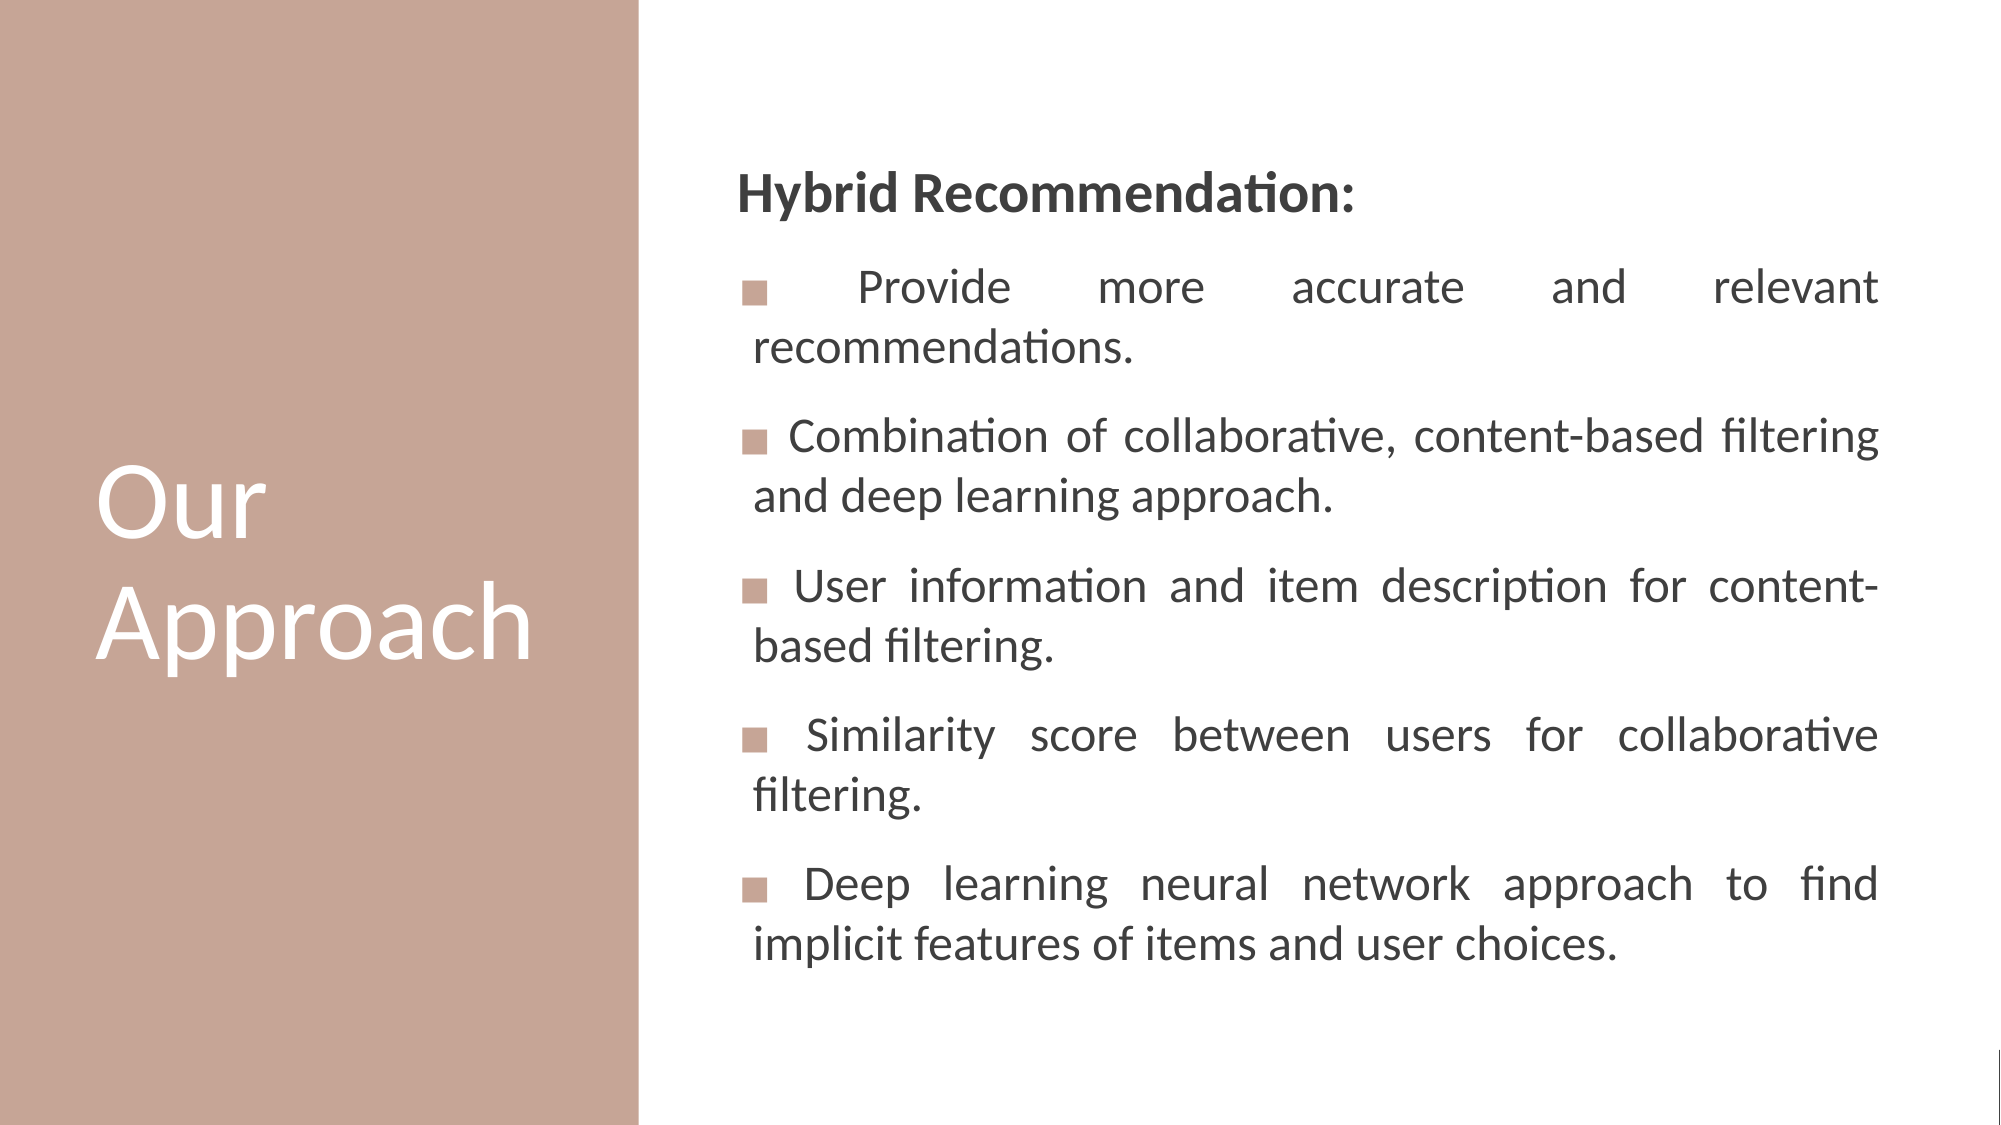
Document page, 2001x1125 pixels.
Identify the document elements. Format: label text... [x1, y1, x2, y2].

text_box [0, 0, 639, 1125]
list Hybrid Recommendation: Provide more accurate and relevant recommendations. Combination of collaborative, content-based filtering and deep learning approach. User information and item description for content-based filtering. Similarity score between users for collaborative filtering. Deep learning neural network approach to find implicit features of items and user choices. [737, 99, 1880, 1026]
text_box [639, 0, 2000, 1125]
title Our Approach [80, 99, 679, 1026]
